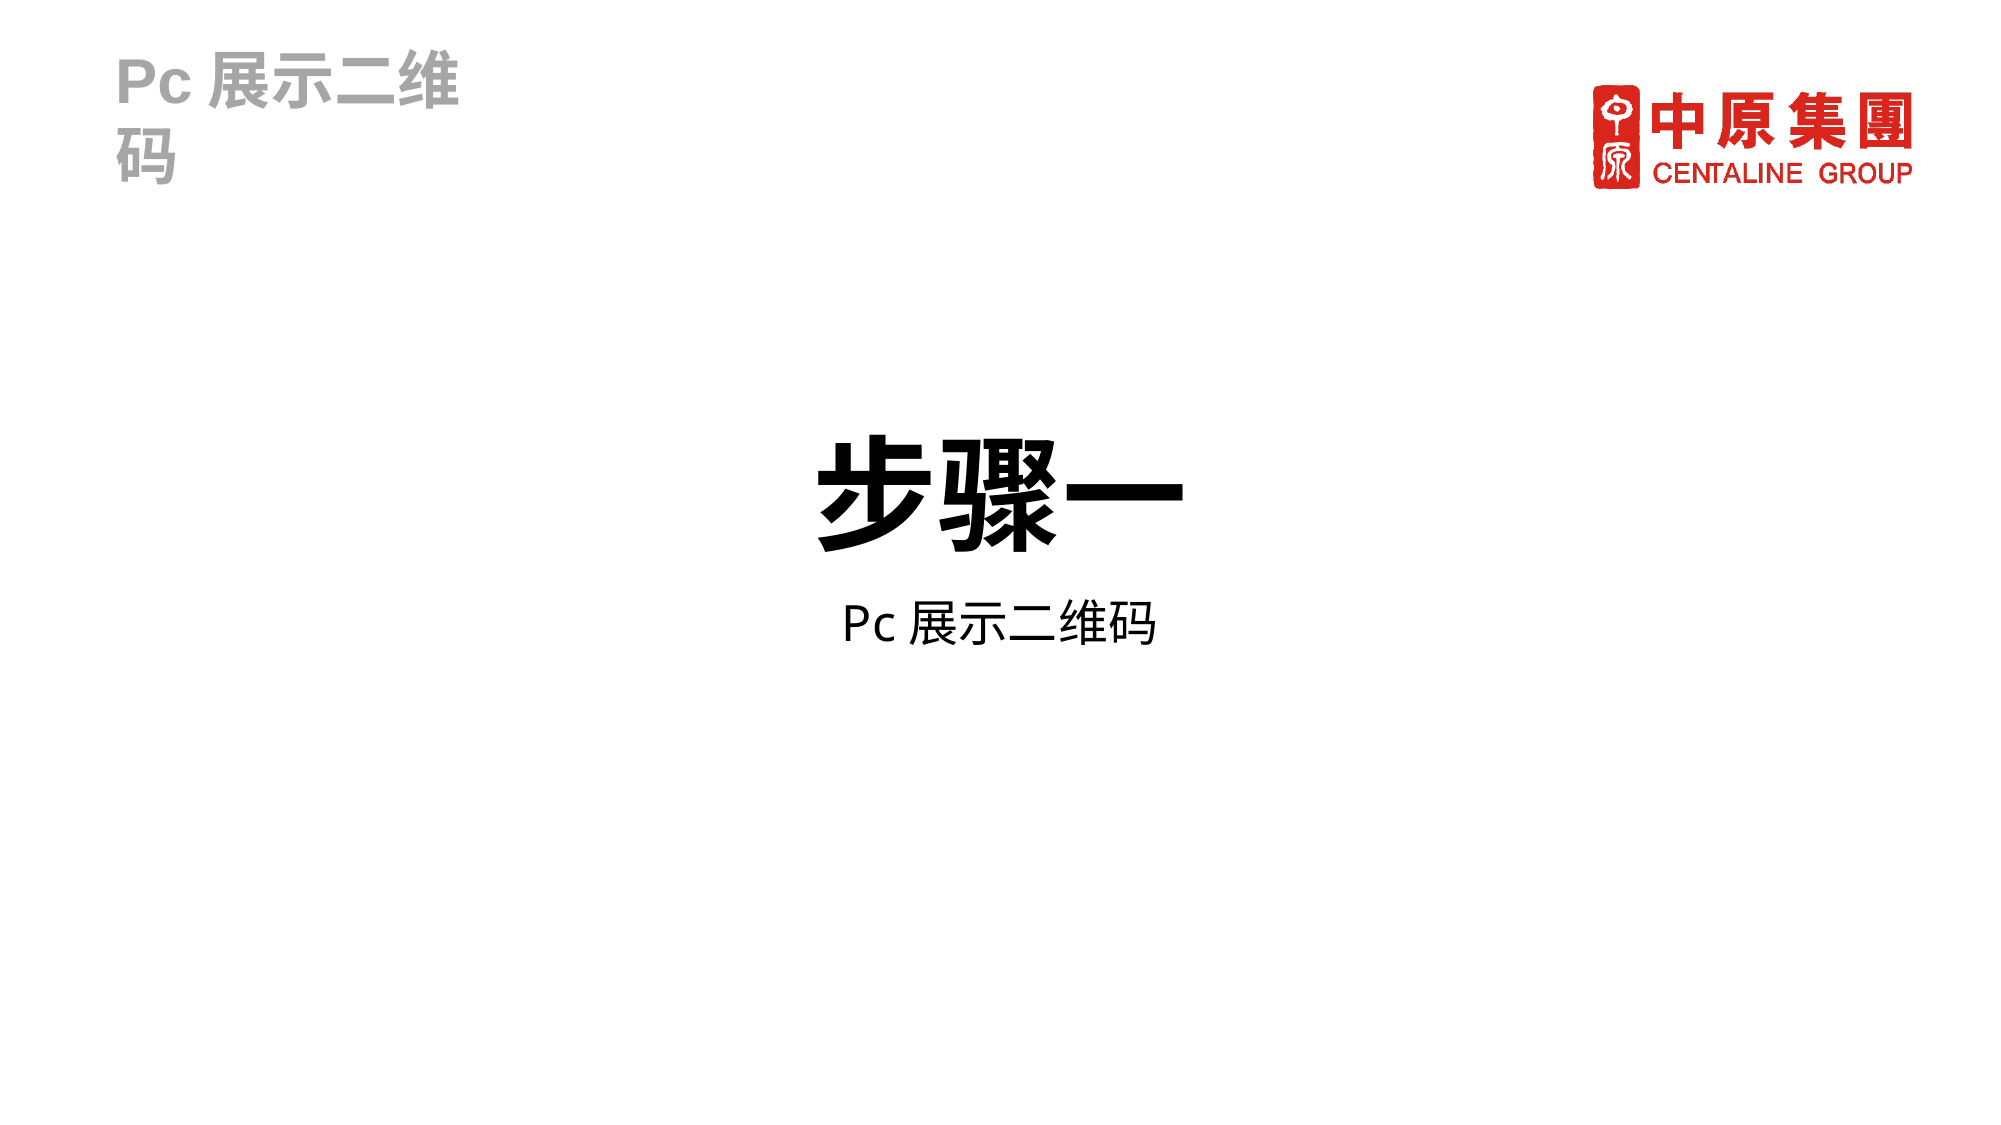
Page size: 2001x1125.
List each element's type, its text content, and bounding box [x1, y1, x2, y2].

subtitle Pc展示二维码 [249, 590, 1750, 863]
picture [1593, 85, 1912, 189]
title 步骤一 [249, 184, 1750, 576]
text_box Pc展示二维码 [115, 40, 520, 193]
